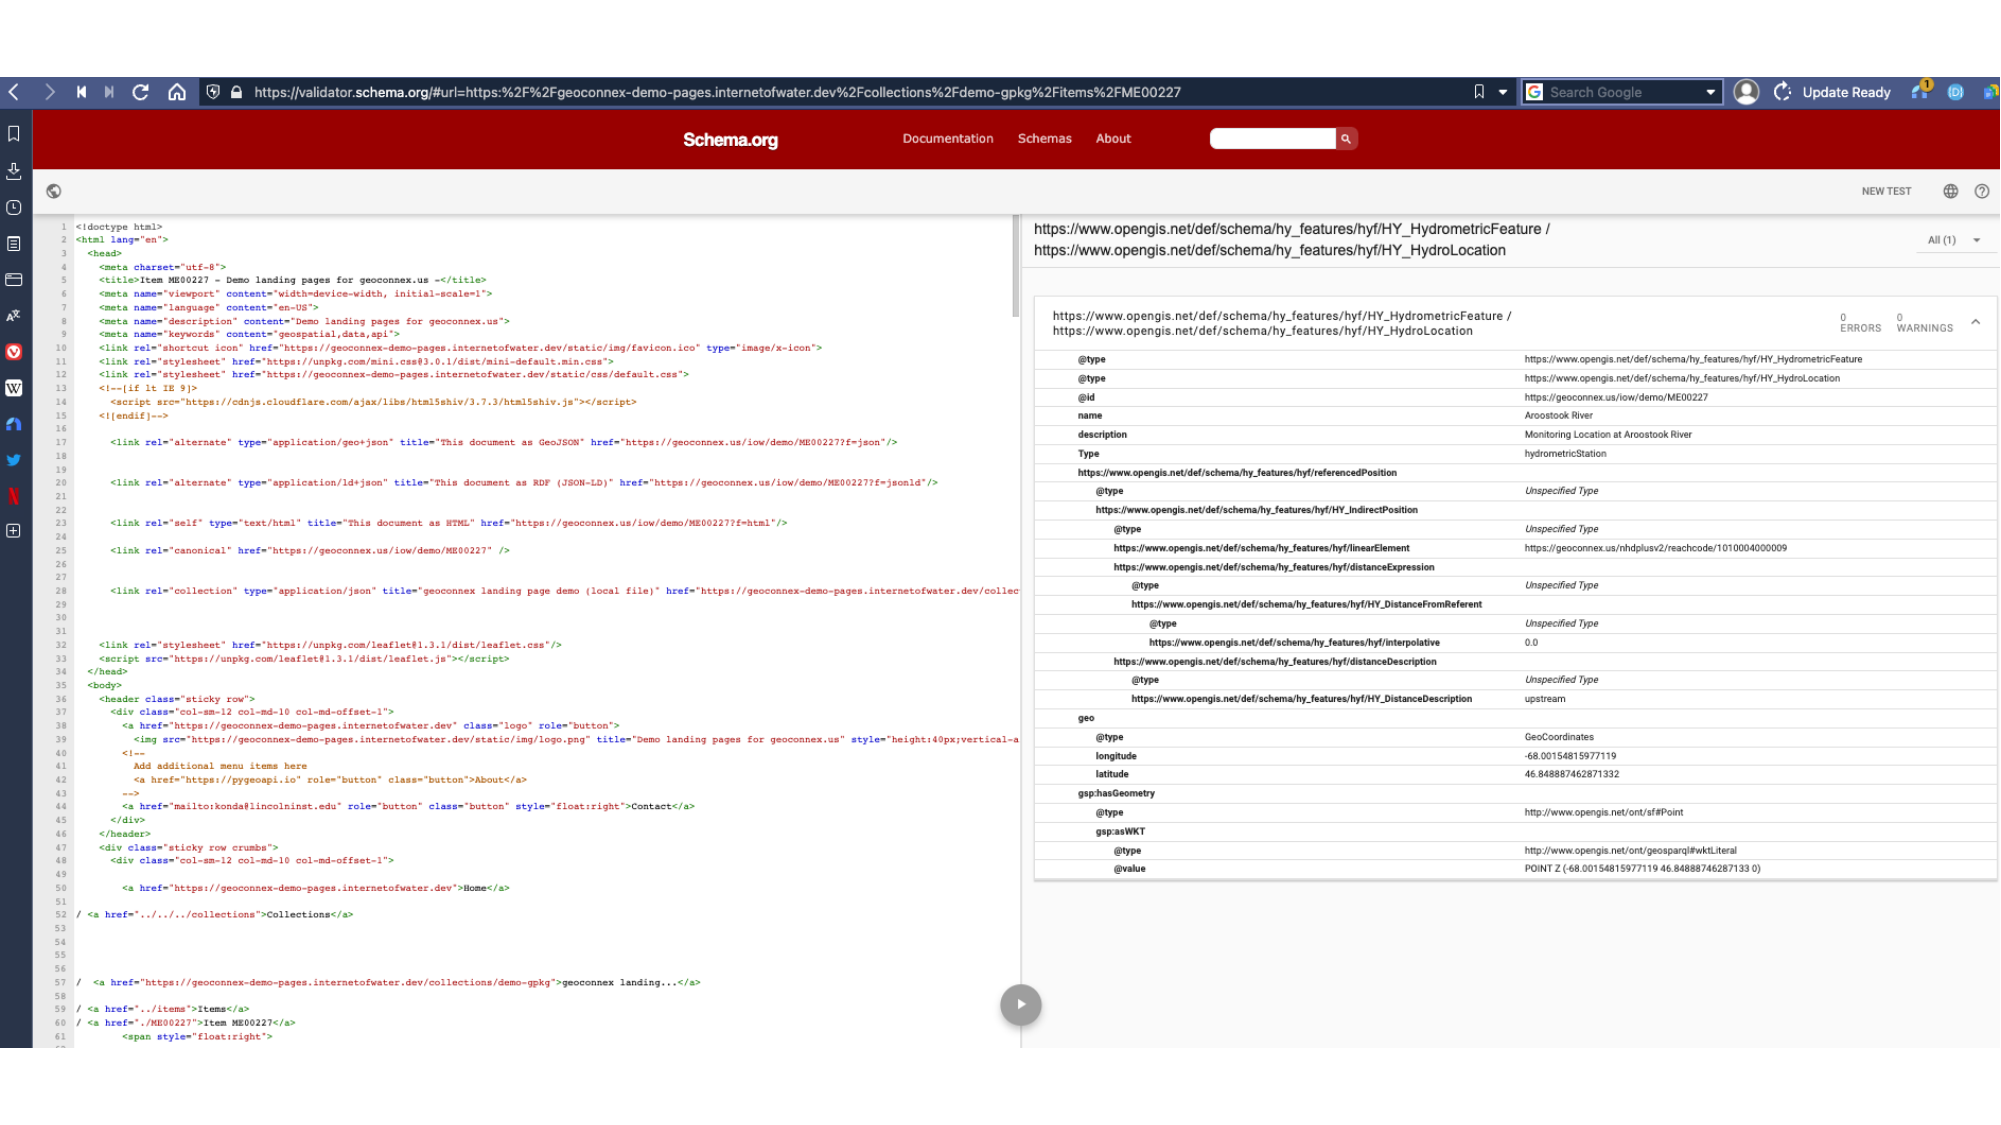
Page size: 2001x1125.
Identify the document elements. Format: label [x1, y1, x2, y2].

picture [0, 77, 2000, 1048]
